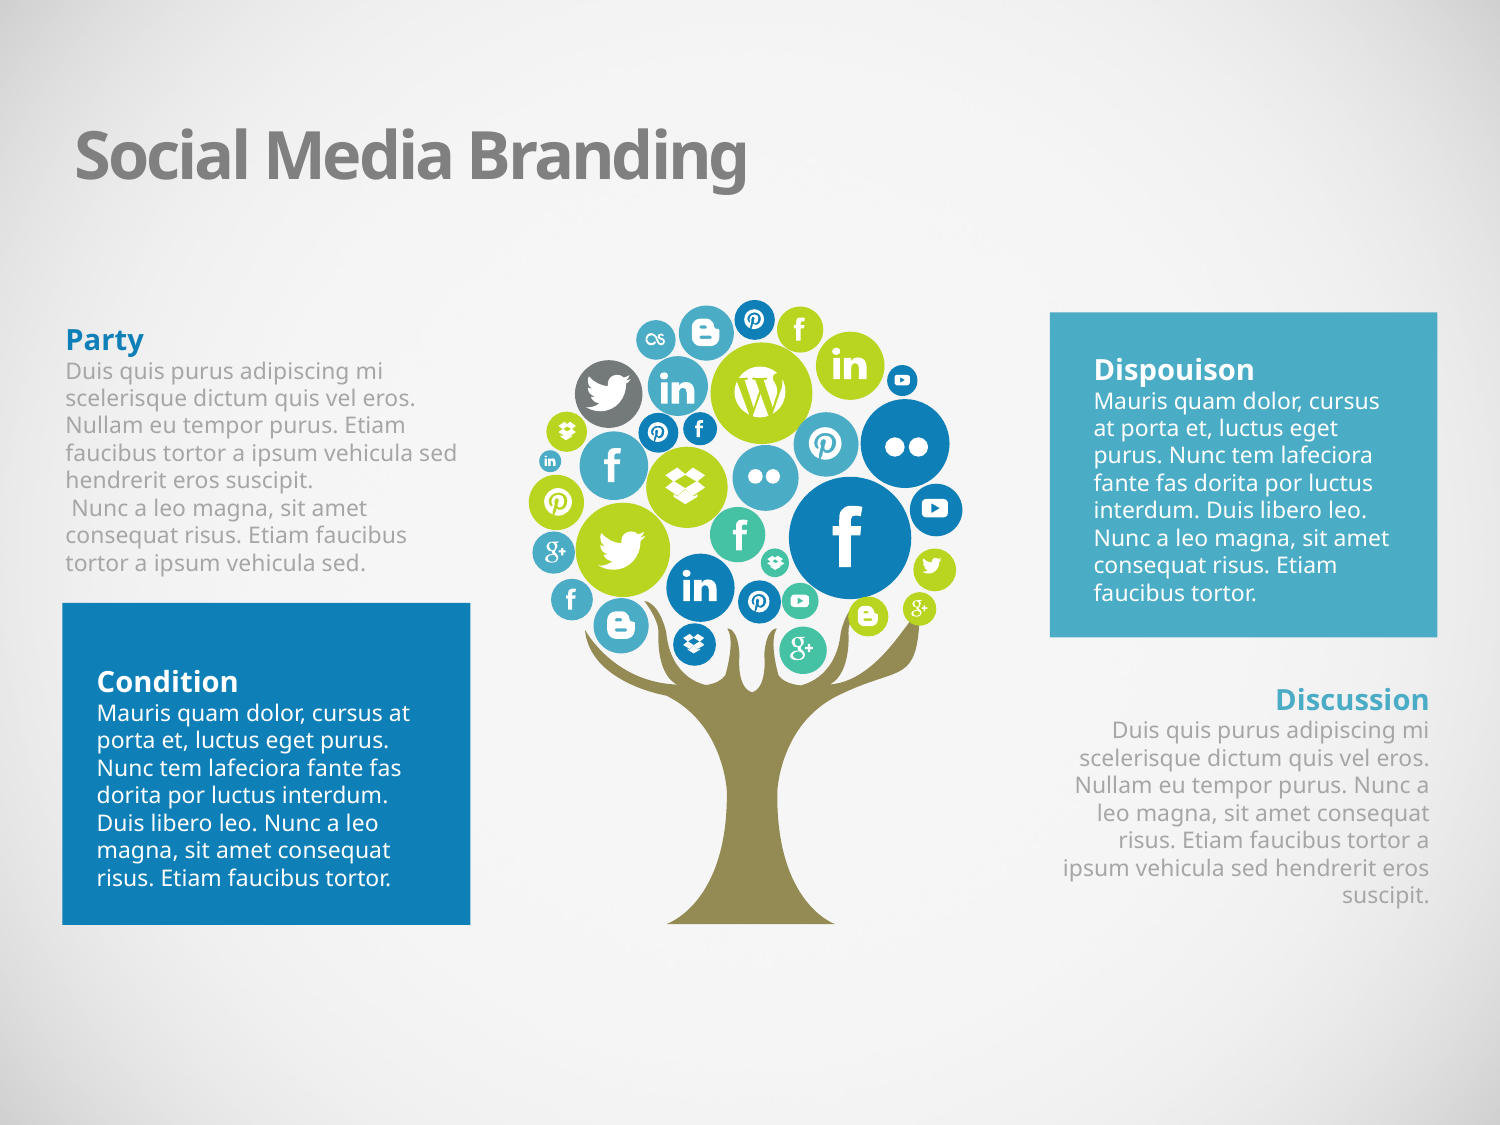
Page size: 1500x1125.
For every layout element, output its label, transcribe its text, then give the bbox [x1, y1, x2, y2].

text_box [560, 432, 573, 441]
text_box [684, 481, 706, 495]
text_box [833, 357, 840, 380]
text_box [585, 374, 631, 412]
text_box [1048, 310, 1439, 640]
text_box [908, 437, 929, 457]
text_box [909, 483, 963, 537]
text_box [738, 366, 786, 418]
text_box [545, 541, 560, 563]
text_box Discussion Duis quis purus adipiscing mi scelerisque dictum quis vel eros. Nullam eu tempor purus. Nunc a leo magna, sit amet consequat risus. Etiam faucibus tortor a ipsum vehicula sed hendrerit eros suscipit. [1049, 642, 1438, 912]
text_box [781, 582, 819, 620]
text_box [604, 448, 622, 483]
text_box [770, 563, 781, 570]
text_box [666, 553, 735, 622]
text_box [579, 431, 649, 501]
text_box [558, 421, 567, 430]
text_box Social Media Branding [67, 109, 759, 197]
text_box [593, 598, 649, 654]
text_box [815, 331, 885, 400]
text_box [793, 412, 859, 477]
text_box [734, 299, 775, 340]
text_box [548, 458, 556, 466]
text_box [709, 506, 766, 563]
text_box [748, 469, 763, 484]
picture [0, 0, 1500, 1125]
text_box Condition Mauris quam dolor, cursus at porta et, luctus eget purus. Nunc tem lafeciora fante fas dorita por luctus interdum. Duis libero leo. Nunc a leo magna, sit amet consequat risus. Etiam faucibus tortor. [89, 624, 444, 895]
text_box [693, 579, 717, 602]
text_box [744, 309, 765, 330]
text_box [848, 596, 889, 637]
text_box [779, 626, 827, 674]
text_box [776, 560, 785, 566]
text_box [647, 422, 669, 442]
text_box [665, 481, 685, 495]
text_box [683, 412, 718, 446]
text_box [574, 360, 643, 428]
text_box [894, 374, 910, 386]
text_box [684, 467, 706, 481]
text_box [665, 467, 685, 482]
text_box [551, 578, 593, 621]
text_box [683, 633, 694, 642]
text_box [636, 320, 676, 360]
text_box [747, 590, 770, 613]
text_box [546, 411, 588, 452]
text_box [647, 356, 708, 416]
text_box [774, 555, 783, 561]
text_box [710, 342, 813, 445]
text_box Dispouison Mauris quam dolor, cursus at porta et, luctus eget purus. Nunc tem lafeciora fante fas dorita por luctus interdum. Duis libero leo. Nunc a leo magna, sit amet consequat risus. Etiam faucibus tortor. [1086, 312, 1402, 610]
text_box [765, 469, 781, 484]
text_box [790, 636, 813, 661]
text_box [661, 382, 668, 404]
text_box [528, 474, 585, 531]
text_box [693, 633, 705, 641]
text_box [683, 579, 690, 602]
text_box [671, 382, 695, 404]
text_box [887, 365, 918, 397]
text_box [793, 317, 805, 341]
text_box [566, 588, 577, 610]
text_box [575, 502, 671, 598]
text_box [777, 306, 824, 353]
text_box [646, 446, 728, 528]
text_box [645, 333, 665, 346]
text_box [760, 548, 790, 578]
text_box [922, 557, 942, 574]
text_box [902, 592, 937, 626]
text_box [60, 601, 472, 927]
text_box [687, 645, 701, 654]
text_box [734, 381, 750, 415]
text_box [558, 429, 567, 435]
text_box [913, 548, 957, 592]
text_box [607, 611, 635, 639]
text_box [921, 605, 928, 612]
text_box [732, 519, 748, 551]
text_box Party Duis quis purus adipiscing mi scelerisque dictum quis vel eros. Nullam eu tempor purus. Etiam faucibus tortor a ipsum vehicula sed hendrerit eros suscipit. Nunc a leo magna, sit amet consequat risus. Etiam faucibus tortor a ipsum vehicula sed. [57, 282, 475, 580]
text_box [532, 531, 575, 574]
text_box [695, 419, 704, 438]
text_box [598, 531, 646, 570]
text_box [682, 569, 691, 577]
text_box [767, 555, 775, 563]
text_box [860, 399, 950, 489]
text_box [738, 580, 781, 624]
text_box [566, 428, 576, 436]
text_box [683, 641, 693, 649]
text_box [539, 450, 562, 473]
text_box [638, 412, 679, 453]
text_box [673, 623, 716, 666]
text_box [788, 476, 912, 600]
text_box [584, 600, 920, 925]
text_box [691, 318, 720, 347]
text_box [790, 594, 809, 608]
text_box [857, 605, 878, 627]
text_box [911, 600, 923, 617]
text_box [659, 372, 669, 380]
text_box [832, 505, 863, 568]
text_box [885, 437, 905, 457]
text_box [544, 488, 572, 516]
text_box [673, 489, 698, 505]
text_box [808, 427, 842, 460]
text_box [678, 305, 734, 361]
text_box [693, 641, 705, 649]
text_box [843, 357, 867, 380]
text_box [558, 548, 566, 556]
text_box [832, 347, 841, 355]
text_box [565, 421, 576, 429]
text_box [921, 498, 948, 518]
text_box [732, 444, 799, 511]
